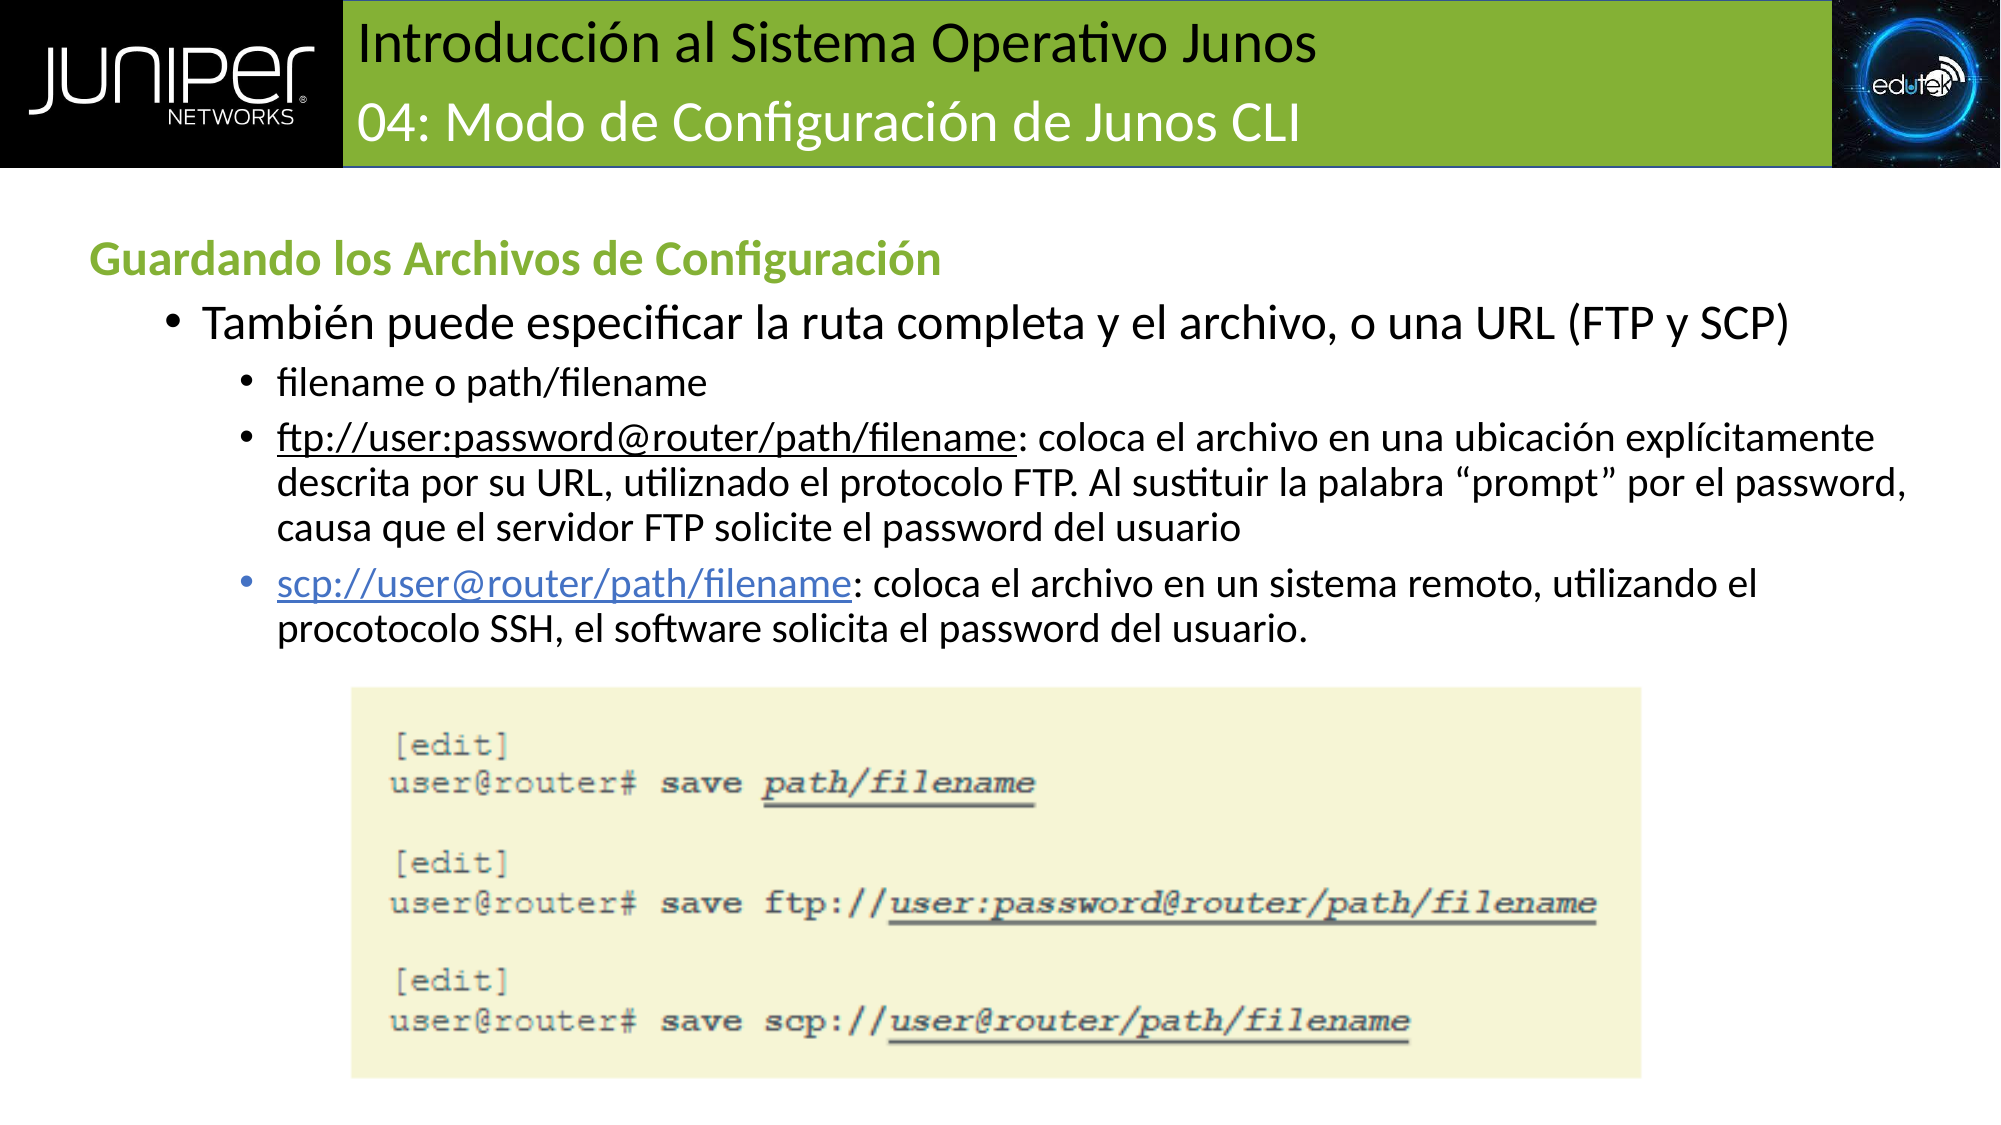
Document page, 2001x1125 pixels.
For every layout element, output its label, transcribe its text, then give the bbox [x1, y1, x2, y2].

picture [342, 668, 1657, 1094]
list Guardando los Archivos de Configuración También puede especificar la ruta completa y el archivo, o una URL (FTP y SCP) filename o path/filename ftp://user:password@router/path/filename: coloca el archivo en una ubicación explícitamente descrita por su URL, utiliznado el protocolo FTP. Al sustituir la palabra “prompt” por el password, causa que el servidor FTP solicite el password del usuario scp://user@router/path/filename: coloca el archivo en un sistema remoto, utilizando el procotocolo SSH, el software solicita el password del usuario. [74, 224, 1926, 669]
title Introducción al Sistema Operativo Junos [342, 3, 2000, 84]
picture [1832, 84, 2000, 168]
list 04: Modo de Configuración de Junos CLI [342, 83, 1606, 168]
picture [0, 0, 343, 168]
